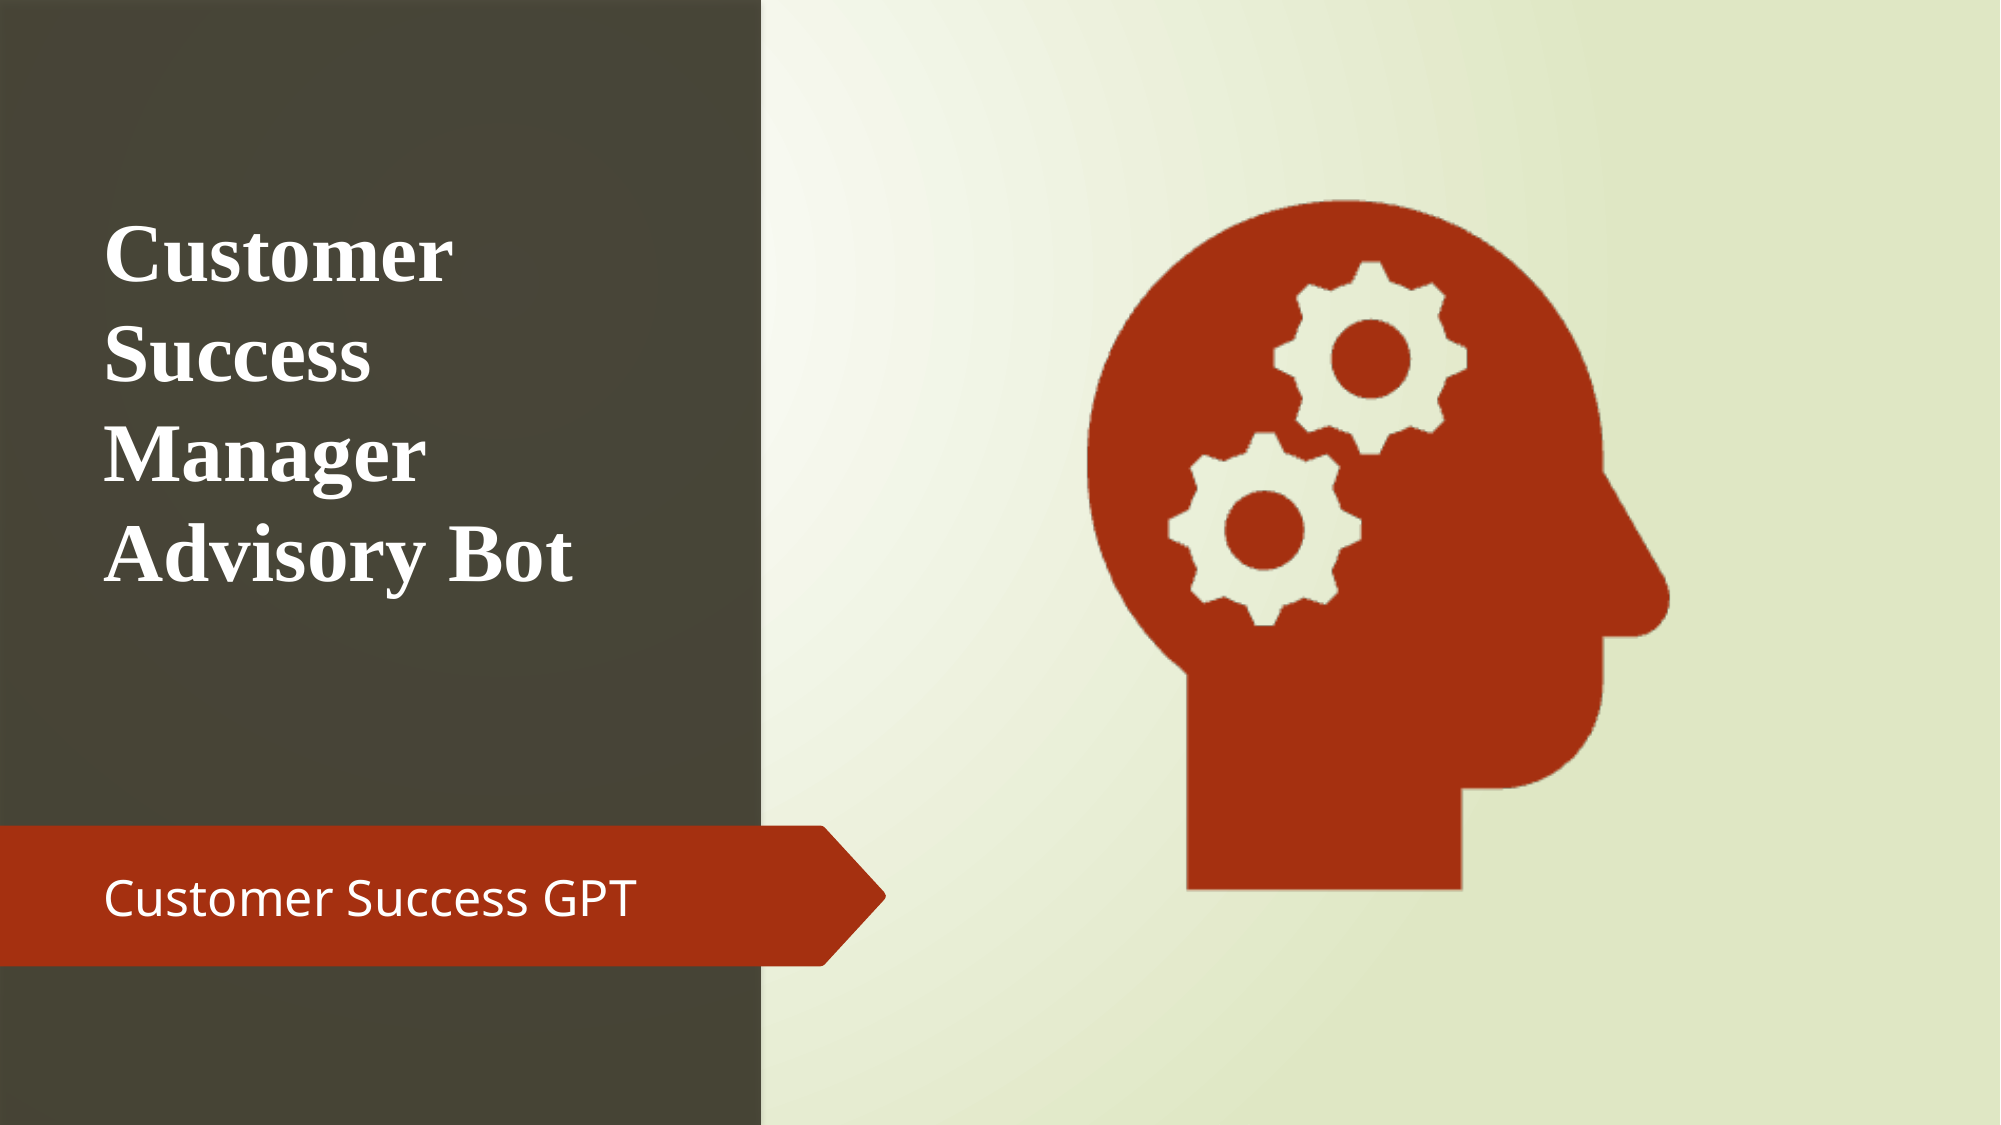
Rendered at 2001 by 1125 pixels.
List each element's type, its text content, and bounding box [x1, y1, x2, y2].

text_box [762, 0, 2000, 1125]
text_box [0, 825, 886, 967]
subtitle Customer Success GPT [88, 851, 709, 941]
text_box [0, 0, 762, 825]
picture [974, 158, 1784, 968]
title Customer Success Manager Advisory Bot [88, 158, 709, 806]
text_box [0, 967, 762, 1125]
